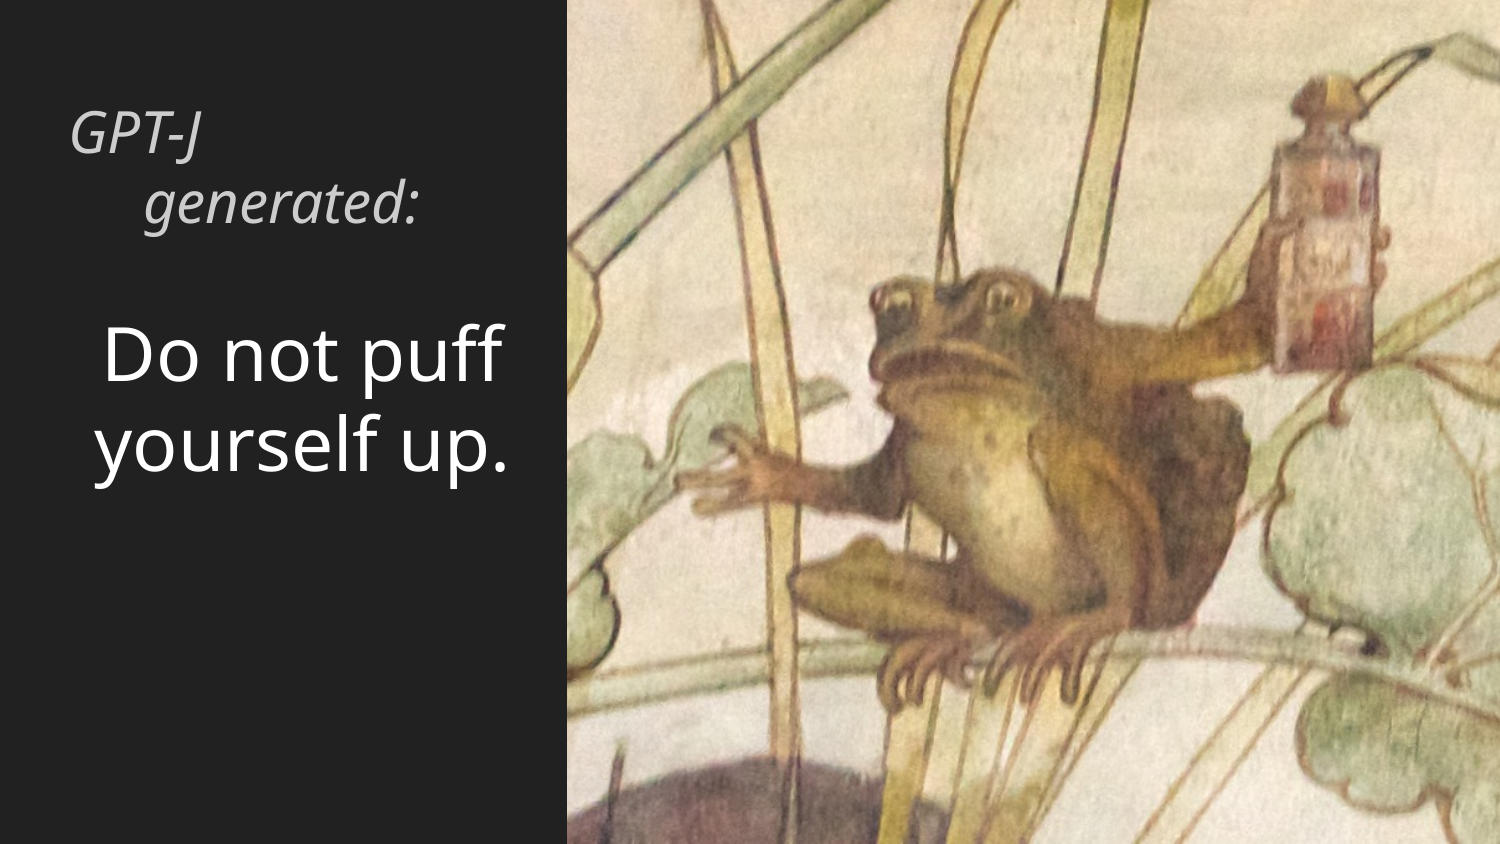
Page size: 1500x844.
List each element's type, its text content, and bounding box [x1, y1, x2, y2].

picture [566, 0, 1500, 844]
title Do not puff yourself up. [53, 291, 552, 553]
title GPT-J generated: [53, 79, 530, 342]
